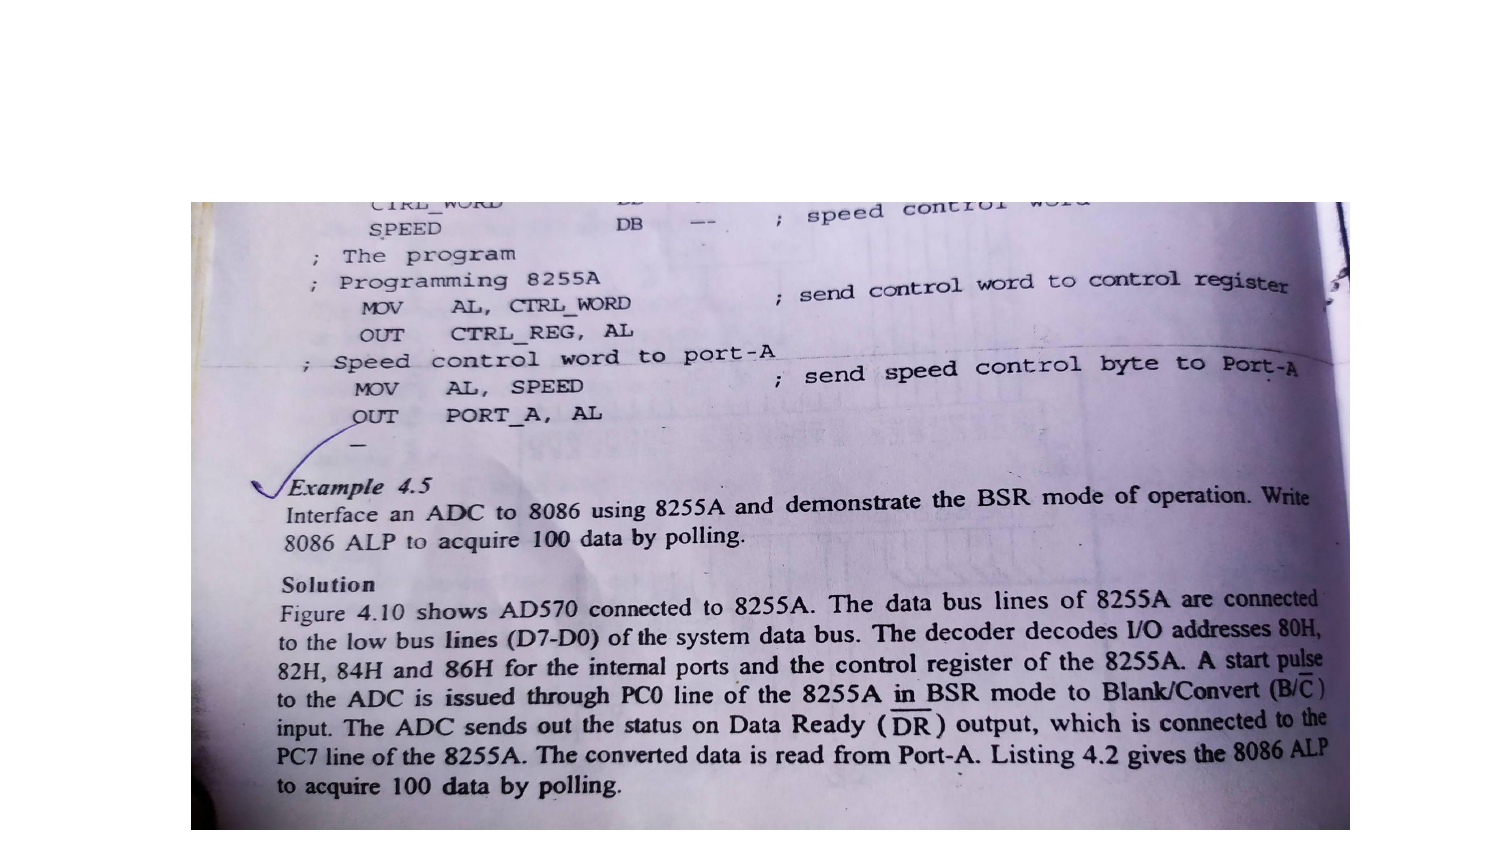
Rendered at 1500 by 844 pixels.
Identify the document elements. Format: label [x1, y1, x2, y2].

picture [191, 202, 1350, 830]
